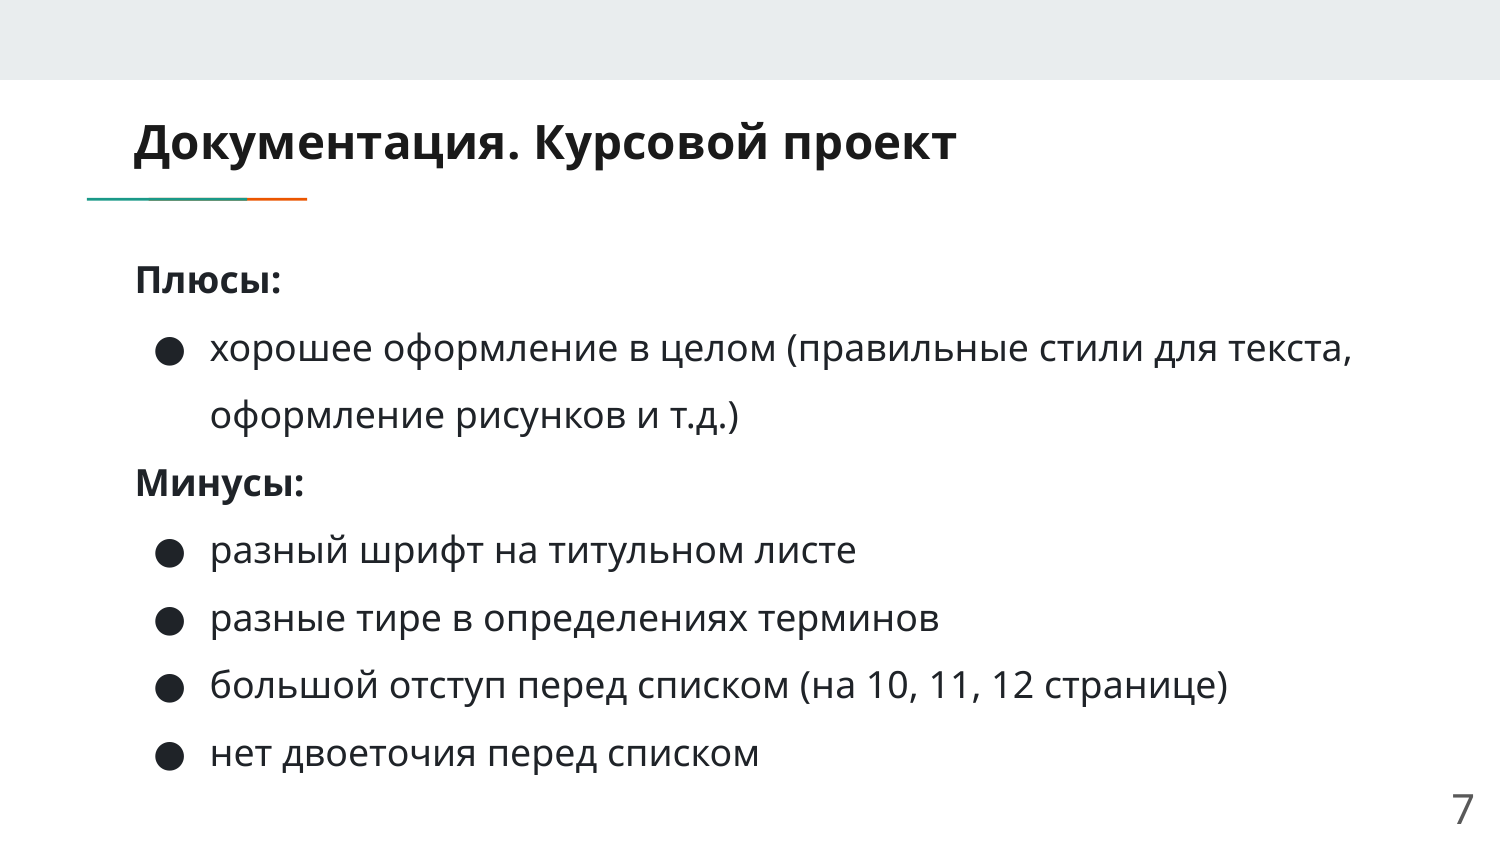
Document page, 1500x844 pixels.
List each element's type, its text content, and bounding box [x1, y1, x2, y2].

slide_number ‹#› [1400, 779, 1491, 844]
title Документация. Курсовой проект [119, 96, 1381, 185]
list Плюсы: хорошее оформление в целом (правильные стили для текста, оформление рисунков и т.д.) Минусы: разный шрифт на титульном листе разные тире в определениях терминов большой отступ перед списком (на 10, 11, 12 странице) нет двоеточия перед списком [119, 219, 1381, 712]
